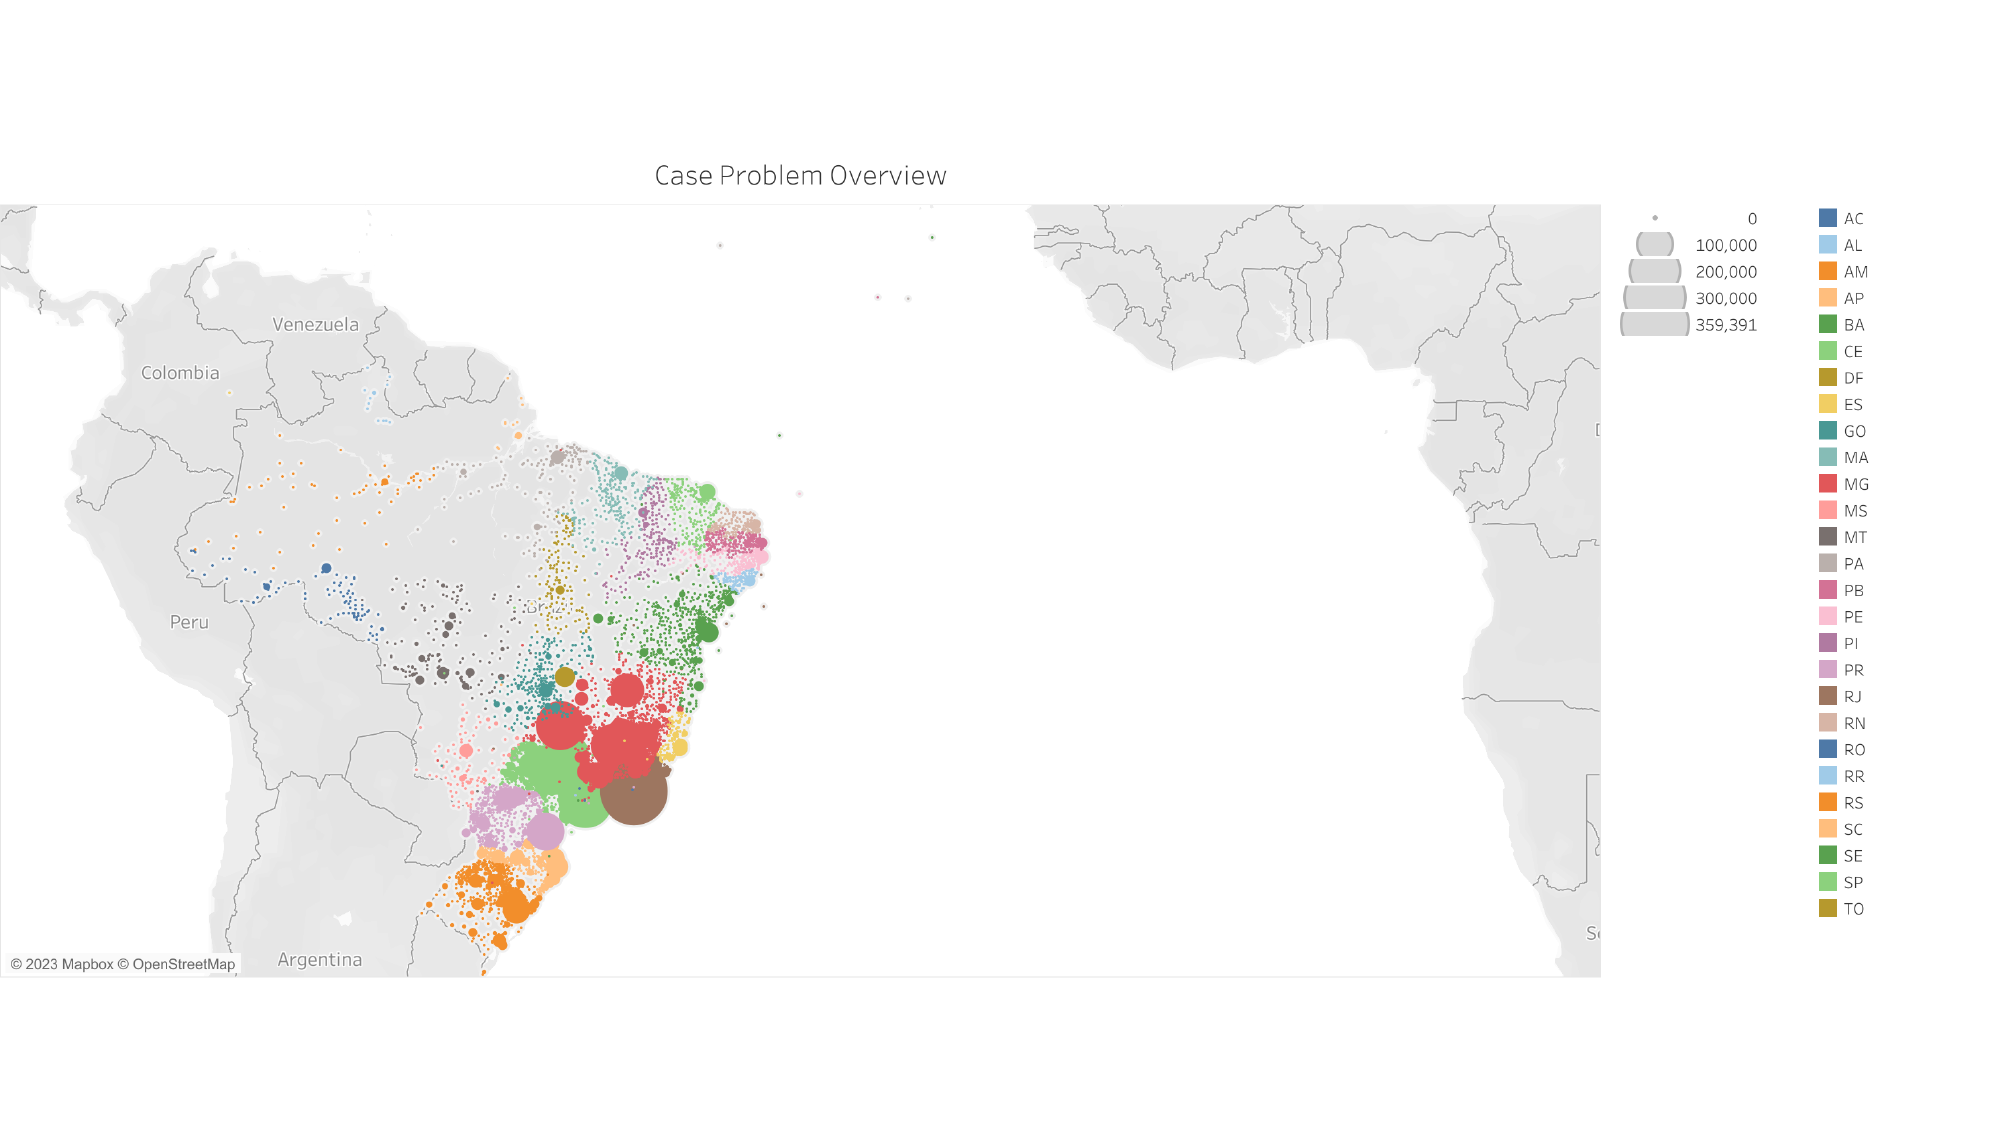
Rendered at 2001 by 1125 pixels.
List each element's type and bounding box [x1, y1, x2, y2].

picture [0, 147, 2000, 978]
